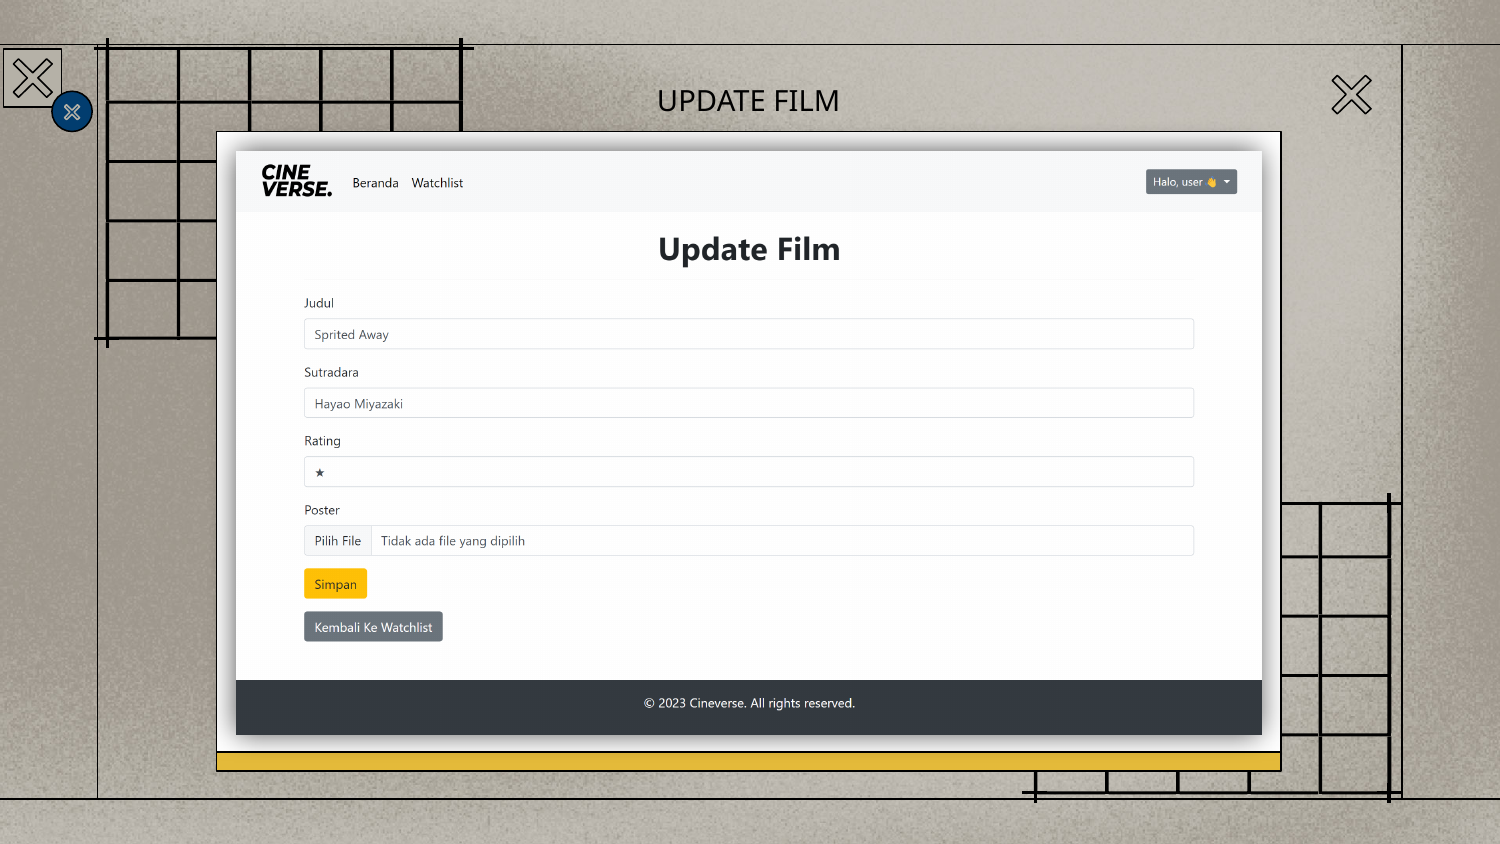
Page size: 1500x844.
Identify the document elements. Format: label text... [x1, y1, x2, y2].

picture [0, 45, 97, 798]
picture [236, 151, 1262, 736]
picture [474, 45, 1401, 492]
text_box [216, 131, 1282, 772]
picture [98, 349, 1022, 798]
picture [0, 800, 1500, 844]
text_box UPDATE FILM [571, 75, 926, 125]
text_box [3, 48, 93, 132]
picture [1403, 45, 1500, 798]
picture [0, 0, 1500, 44]
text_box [93, 38, 474, 349]
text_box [1022, 492, 1403, 804]
